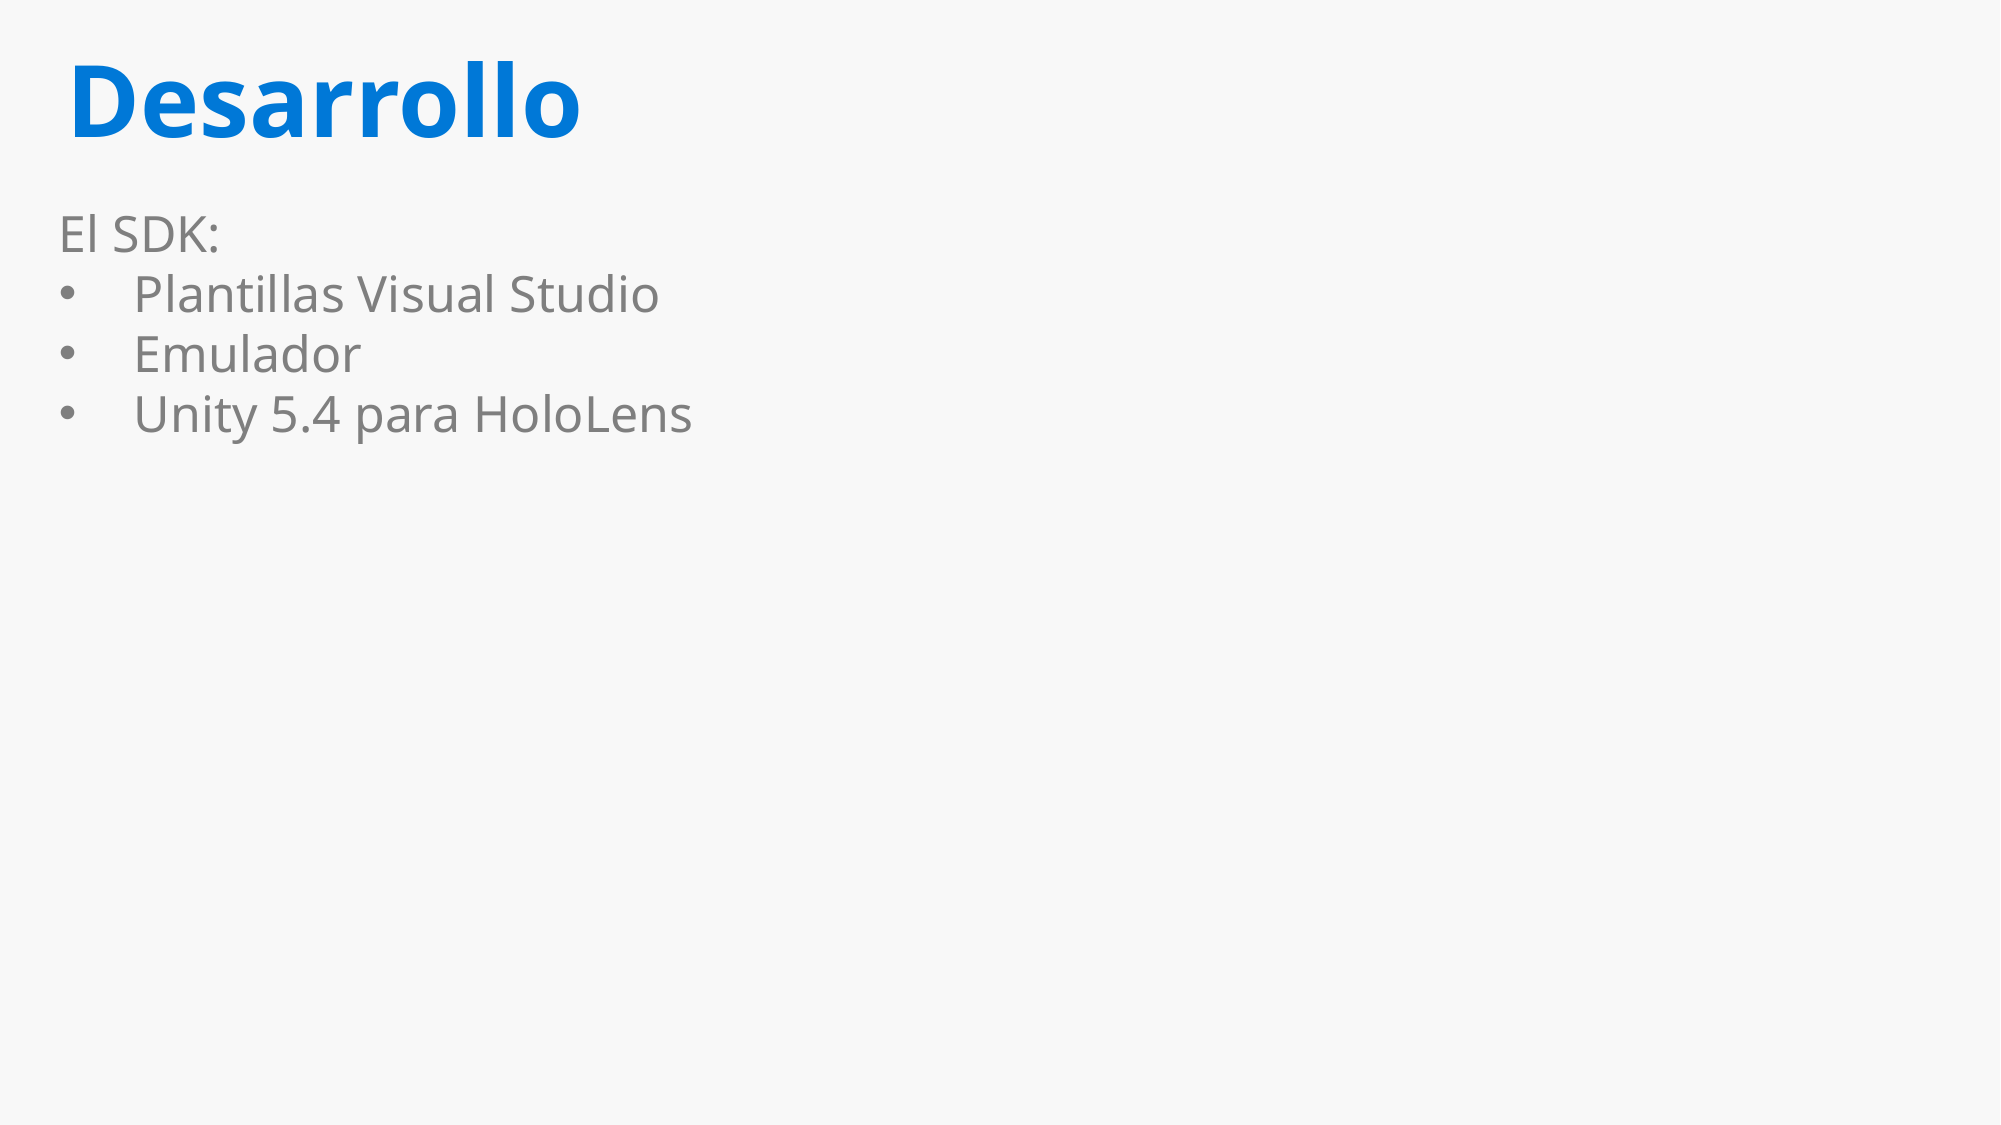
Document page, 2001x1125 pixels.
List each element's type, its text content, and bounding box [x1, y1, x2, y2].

title Desarrollo [44, 33, 1956, 195]
text_box El SDK: Plantillas Visual Studio Emulador Unity 5.4 para HoloLens [44, 194, 1847, 629]
